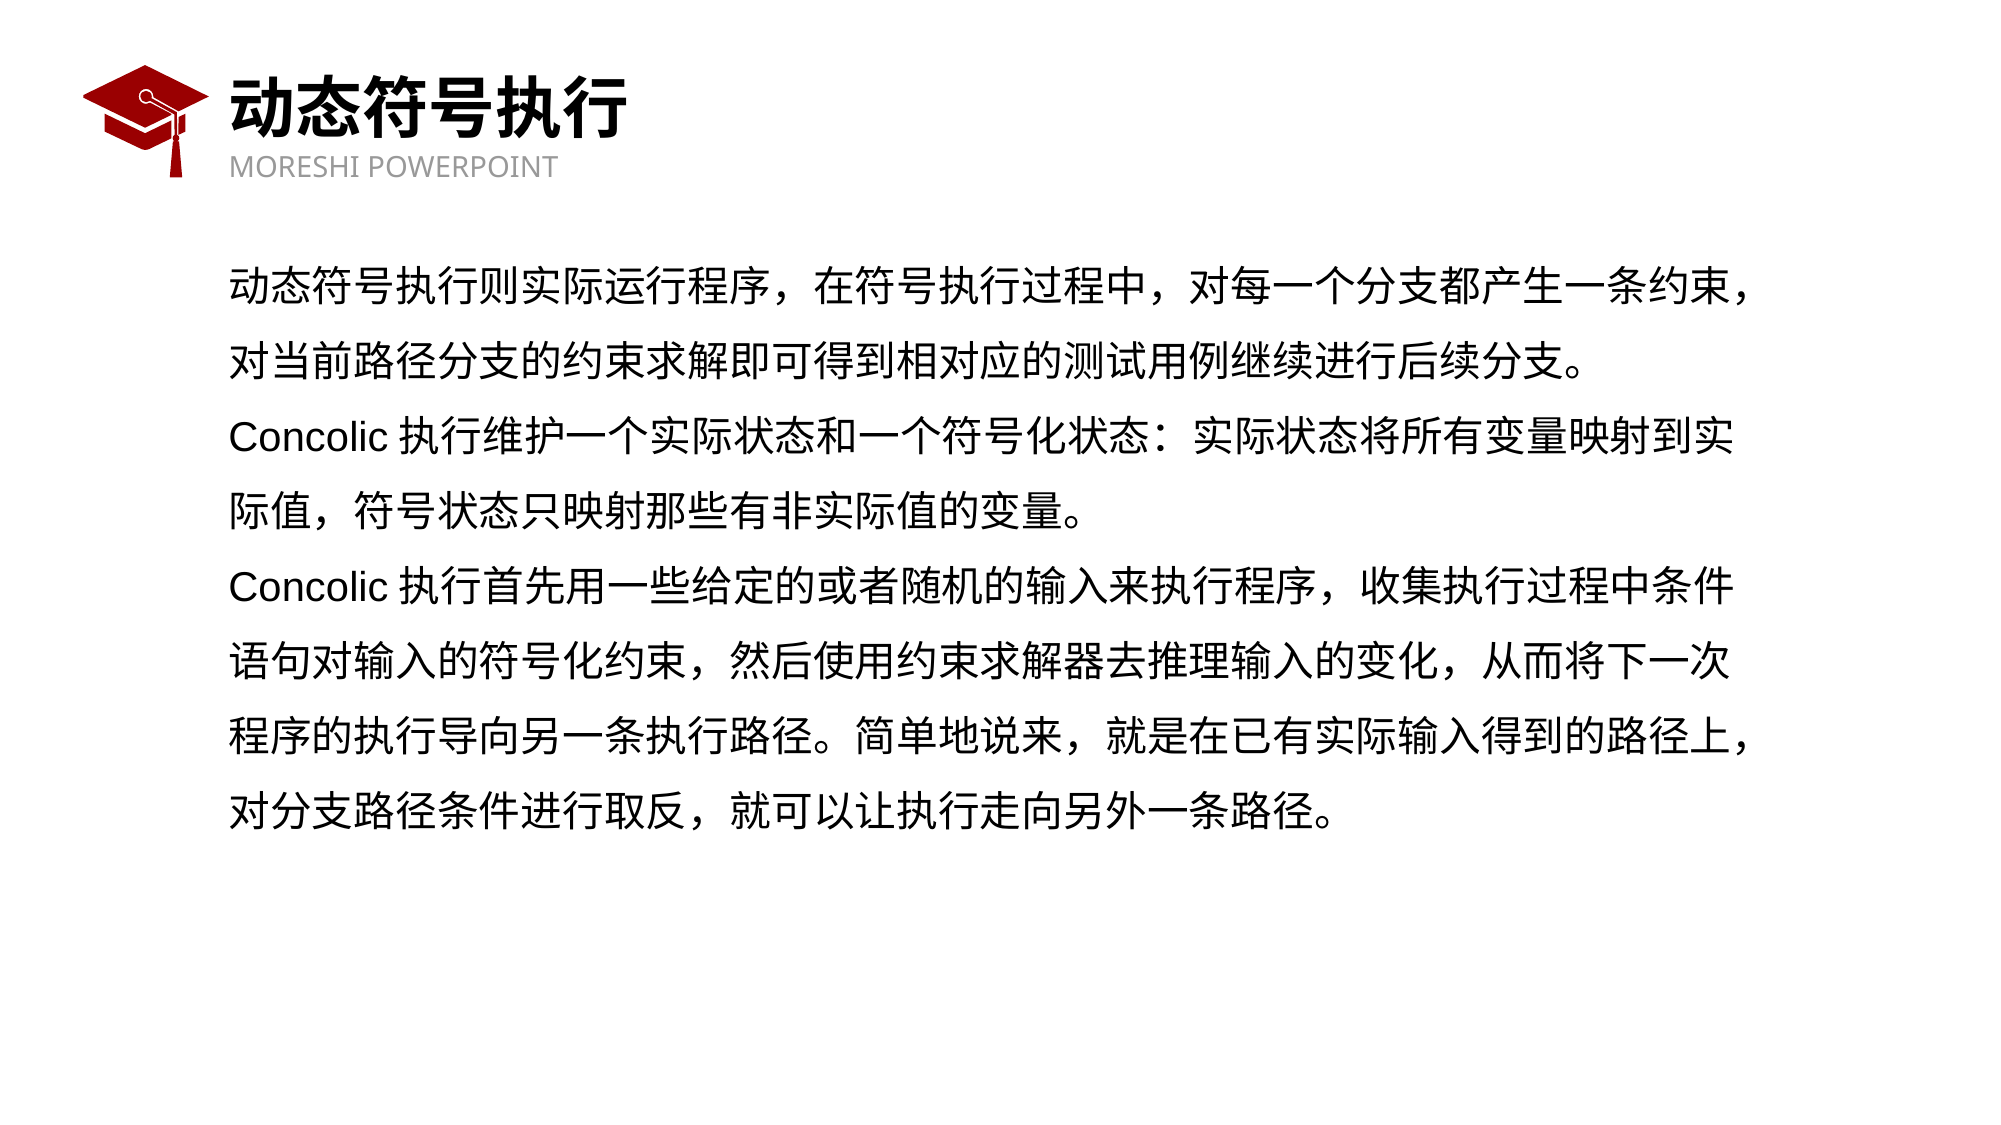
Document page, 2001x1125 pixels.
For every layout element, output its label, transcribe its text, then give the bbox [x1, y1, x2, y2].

title 动态符号执行 [213, 55, 1406, 168]
text_box 动态符号执行则实际运行程序，在符号执行过程中，对每一个分支都产生一条约束，对当前路径分支的约束求解即可得到相对应的测试用例继续进行后续分支。 Concolic执行维护一个实际状态和一个符号化状态：实际状态将所有变量映射到实际值，符号状态只映射那些有非实际值的变量。 Concolic执行首先用一些给定的或者随机的输入来执行程序，收集执行过程中条件语句对输入的符号化约束，然后使用约束求解器去推理输入的变化，从而将下一次程序的执行导向另一条执行路径。简单地说来，就是在已有实际输入得到的路径上，对分支路径条件进行取反，就可以让执行走向另外一条路径。 [213, 227, 1771, 842]
